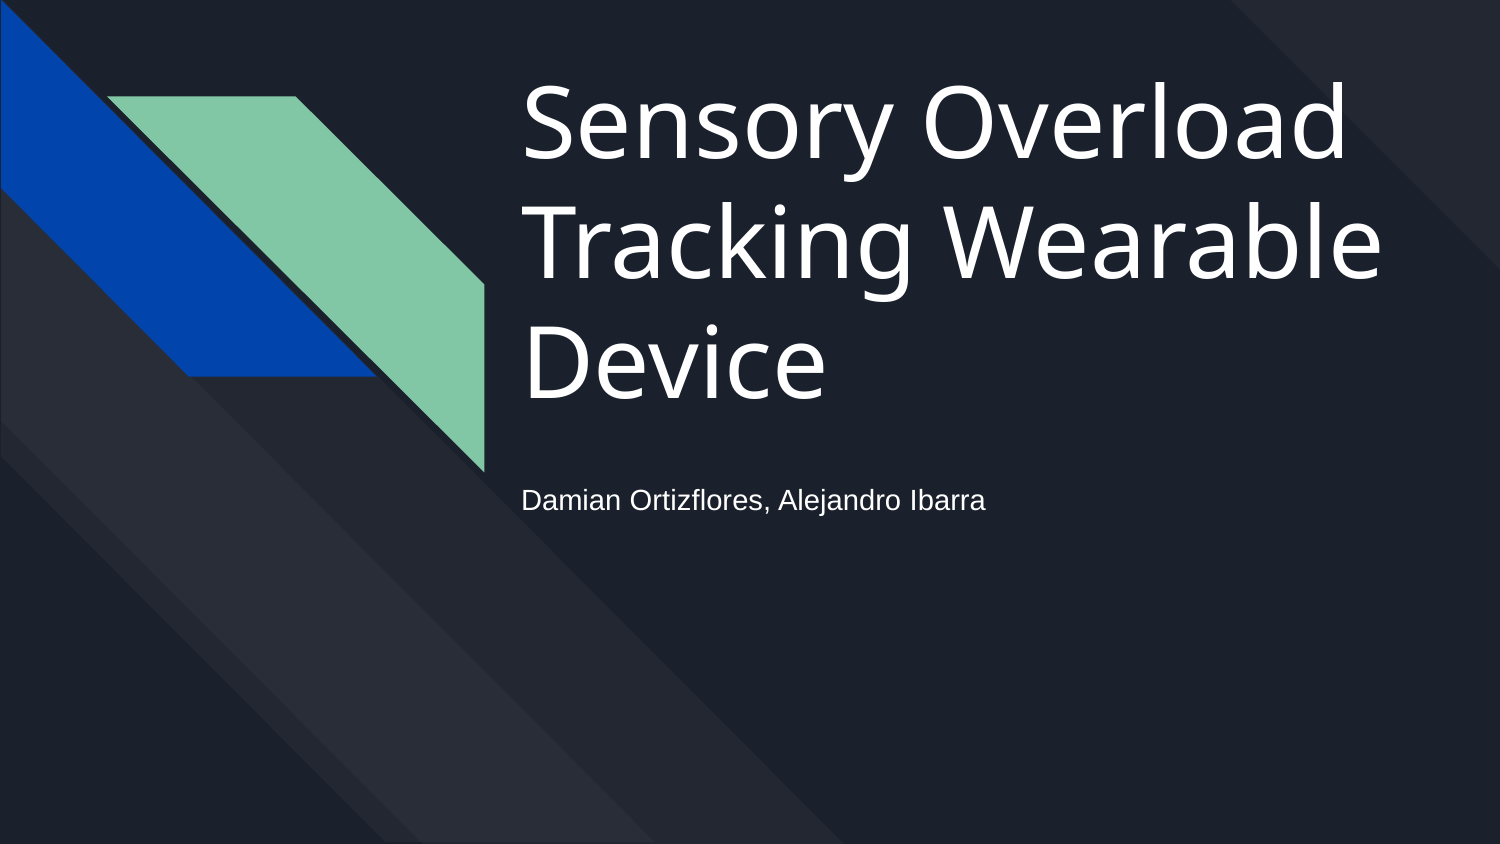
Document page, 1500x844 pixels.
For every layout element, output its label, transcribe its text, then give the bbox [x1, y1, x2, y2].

text_box Damian Ortizflores, Alejandro Ibarra [506, 466, 1356, 607]
title Sensory Overload Tracking Wearable Device [506, 43, 1485, 515]
